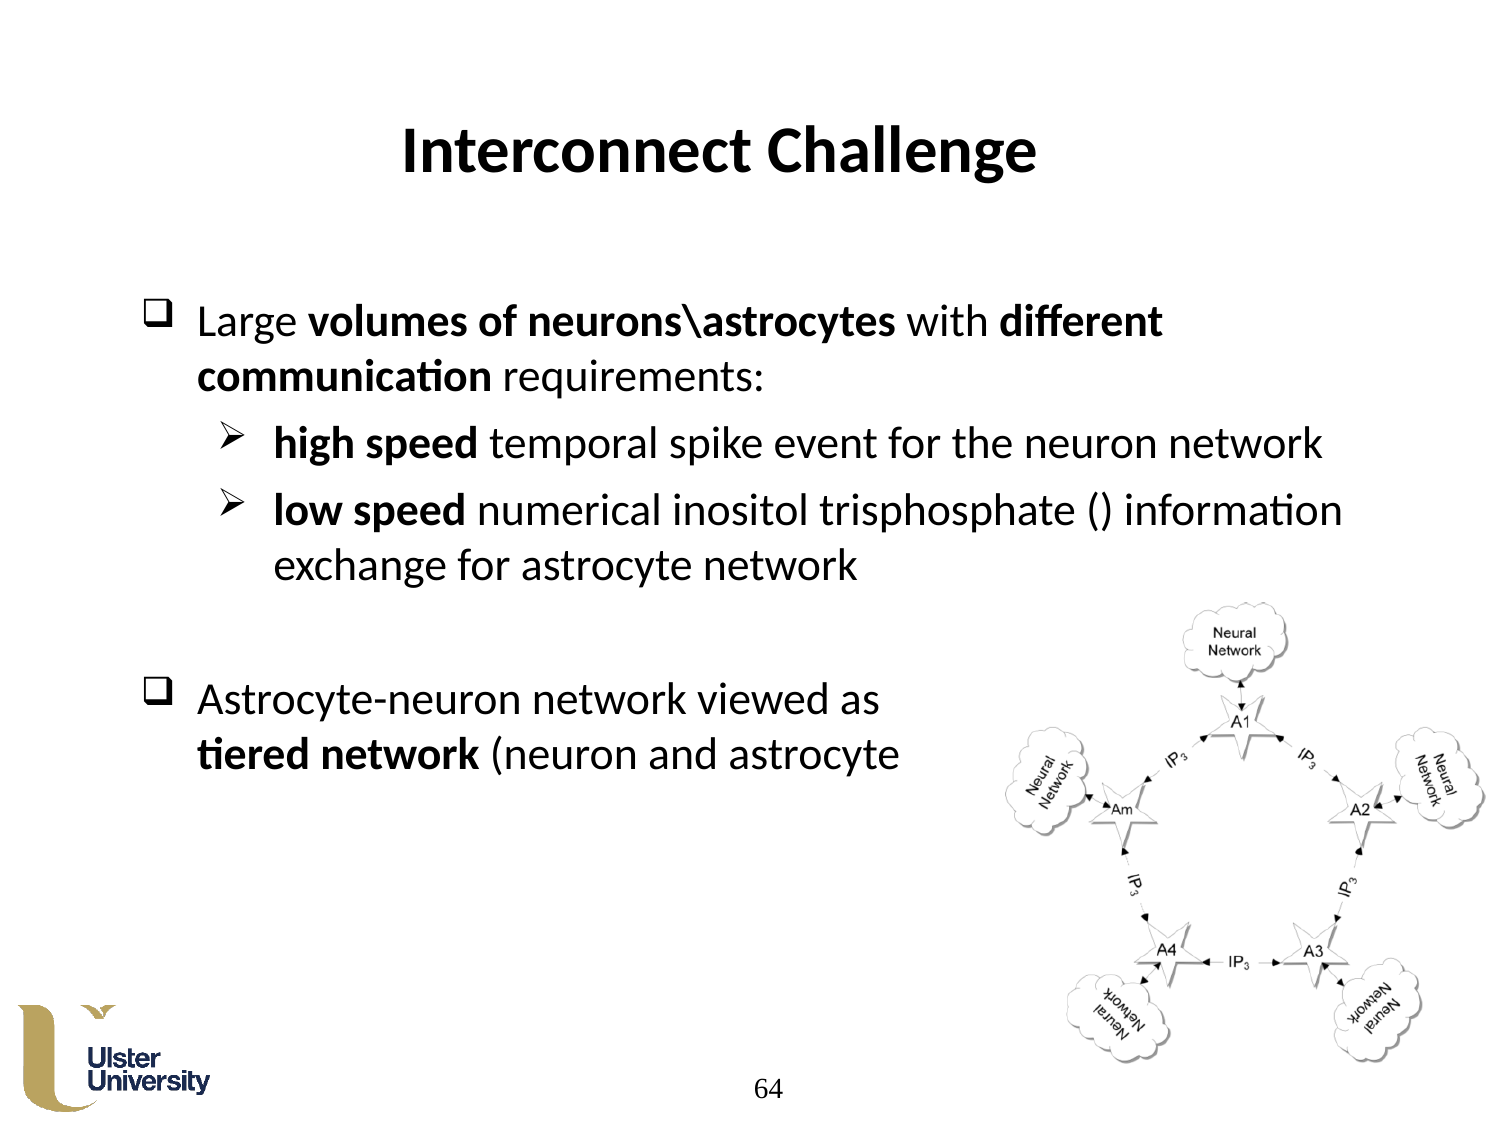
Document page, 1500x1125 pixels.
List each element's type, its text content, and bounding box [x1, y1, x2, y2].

slide_number 64 [593, 1061, 944, 1122]
title Interconnect Challenge [0, 98, 1461, 208]
picture [17, 1005, 210, 1112]
picture [1001, 599, 1490, 1074]
